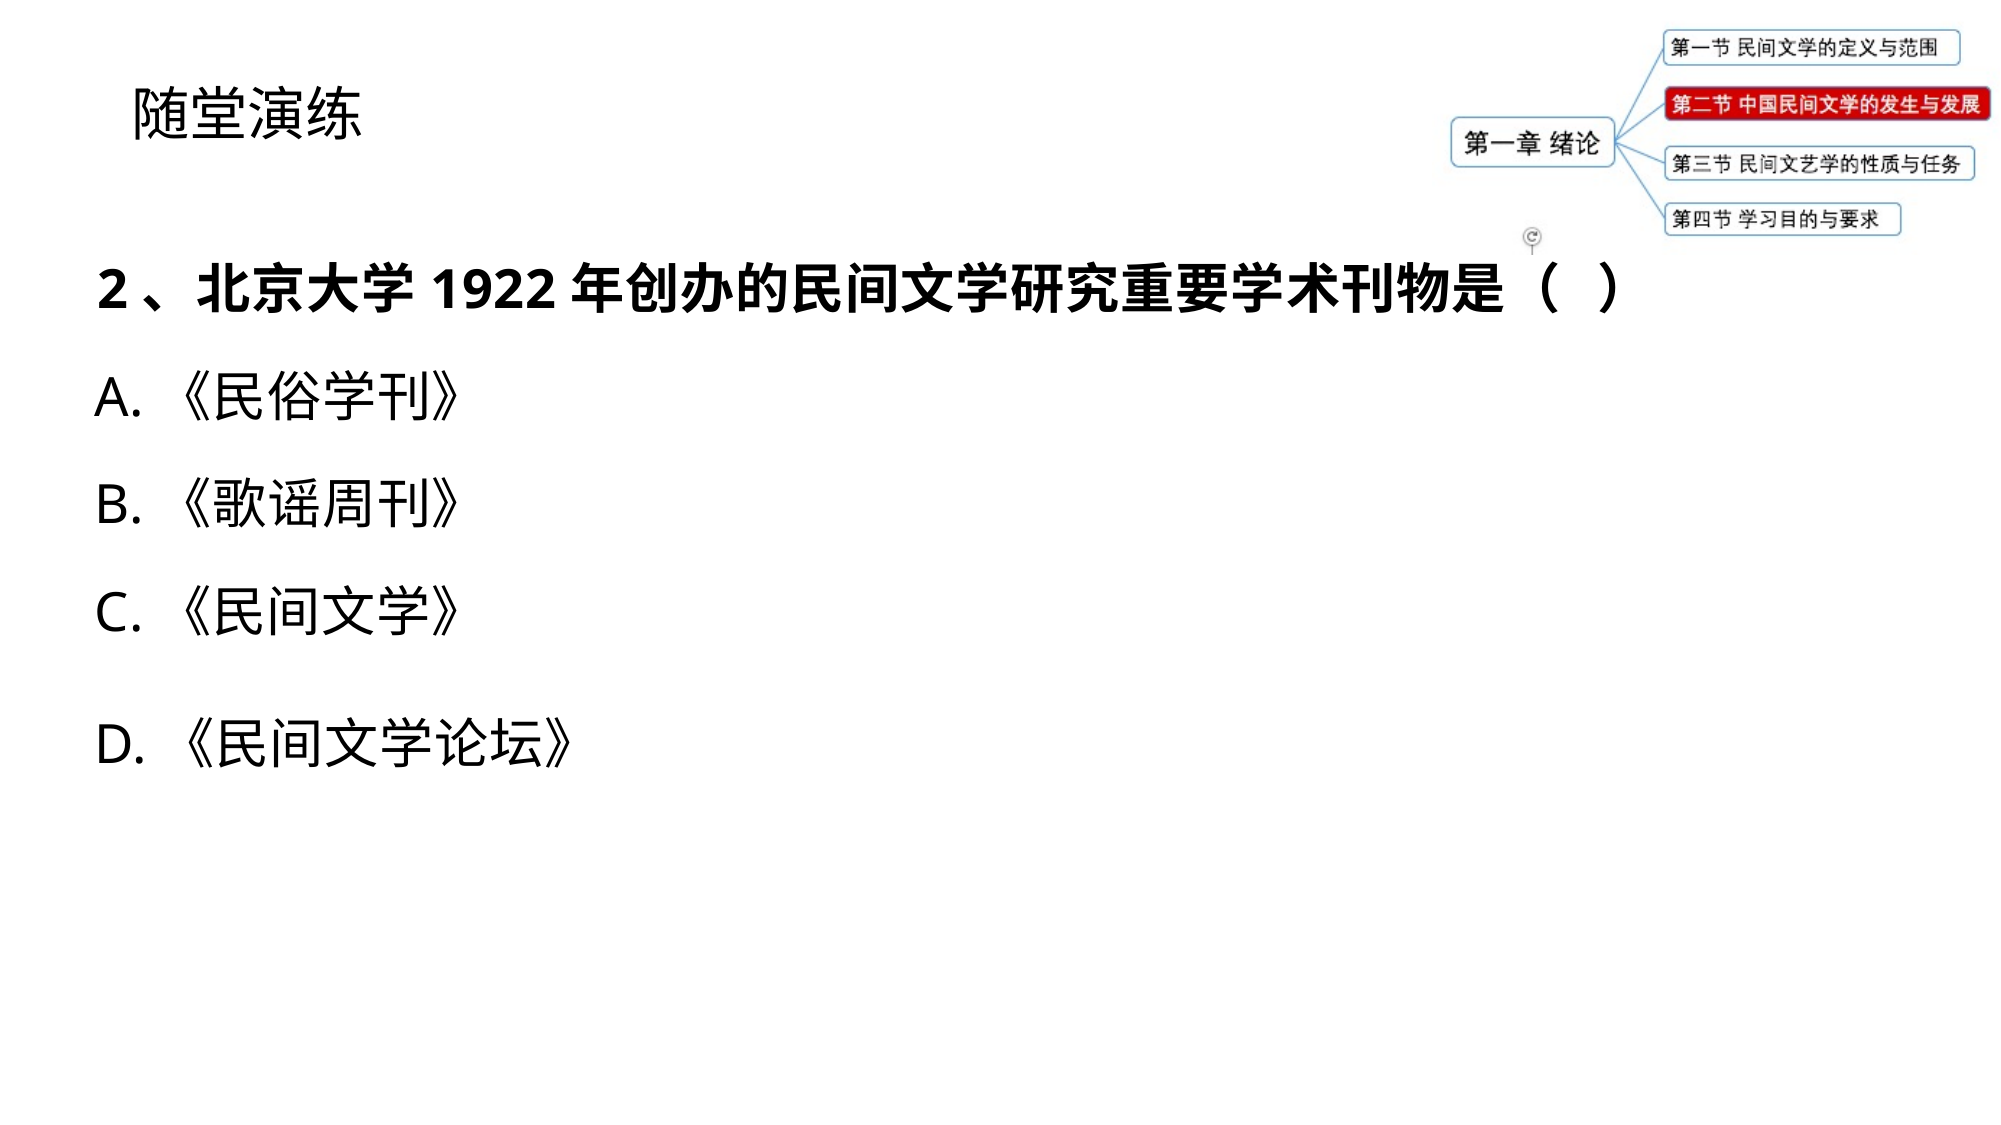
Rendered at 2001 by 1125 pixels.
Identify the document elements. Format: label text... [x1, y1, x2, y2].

text_box 2、北京大学1922年创办的民间文学研究重要学术刊物是（ ） A.《民俗学刊》 B.《歌谣周刊》 C.《民间文学》 D.《民间文学论坛》 [94, 254, 1685, 775]
text_box 随堂演练 [116, 69, 797, 155]
picture [1431, 0, 2000, 255]
